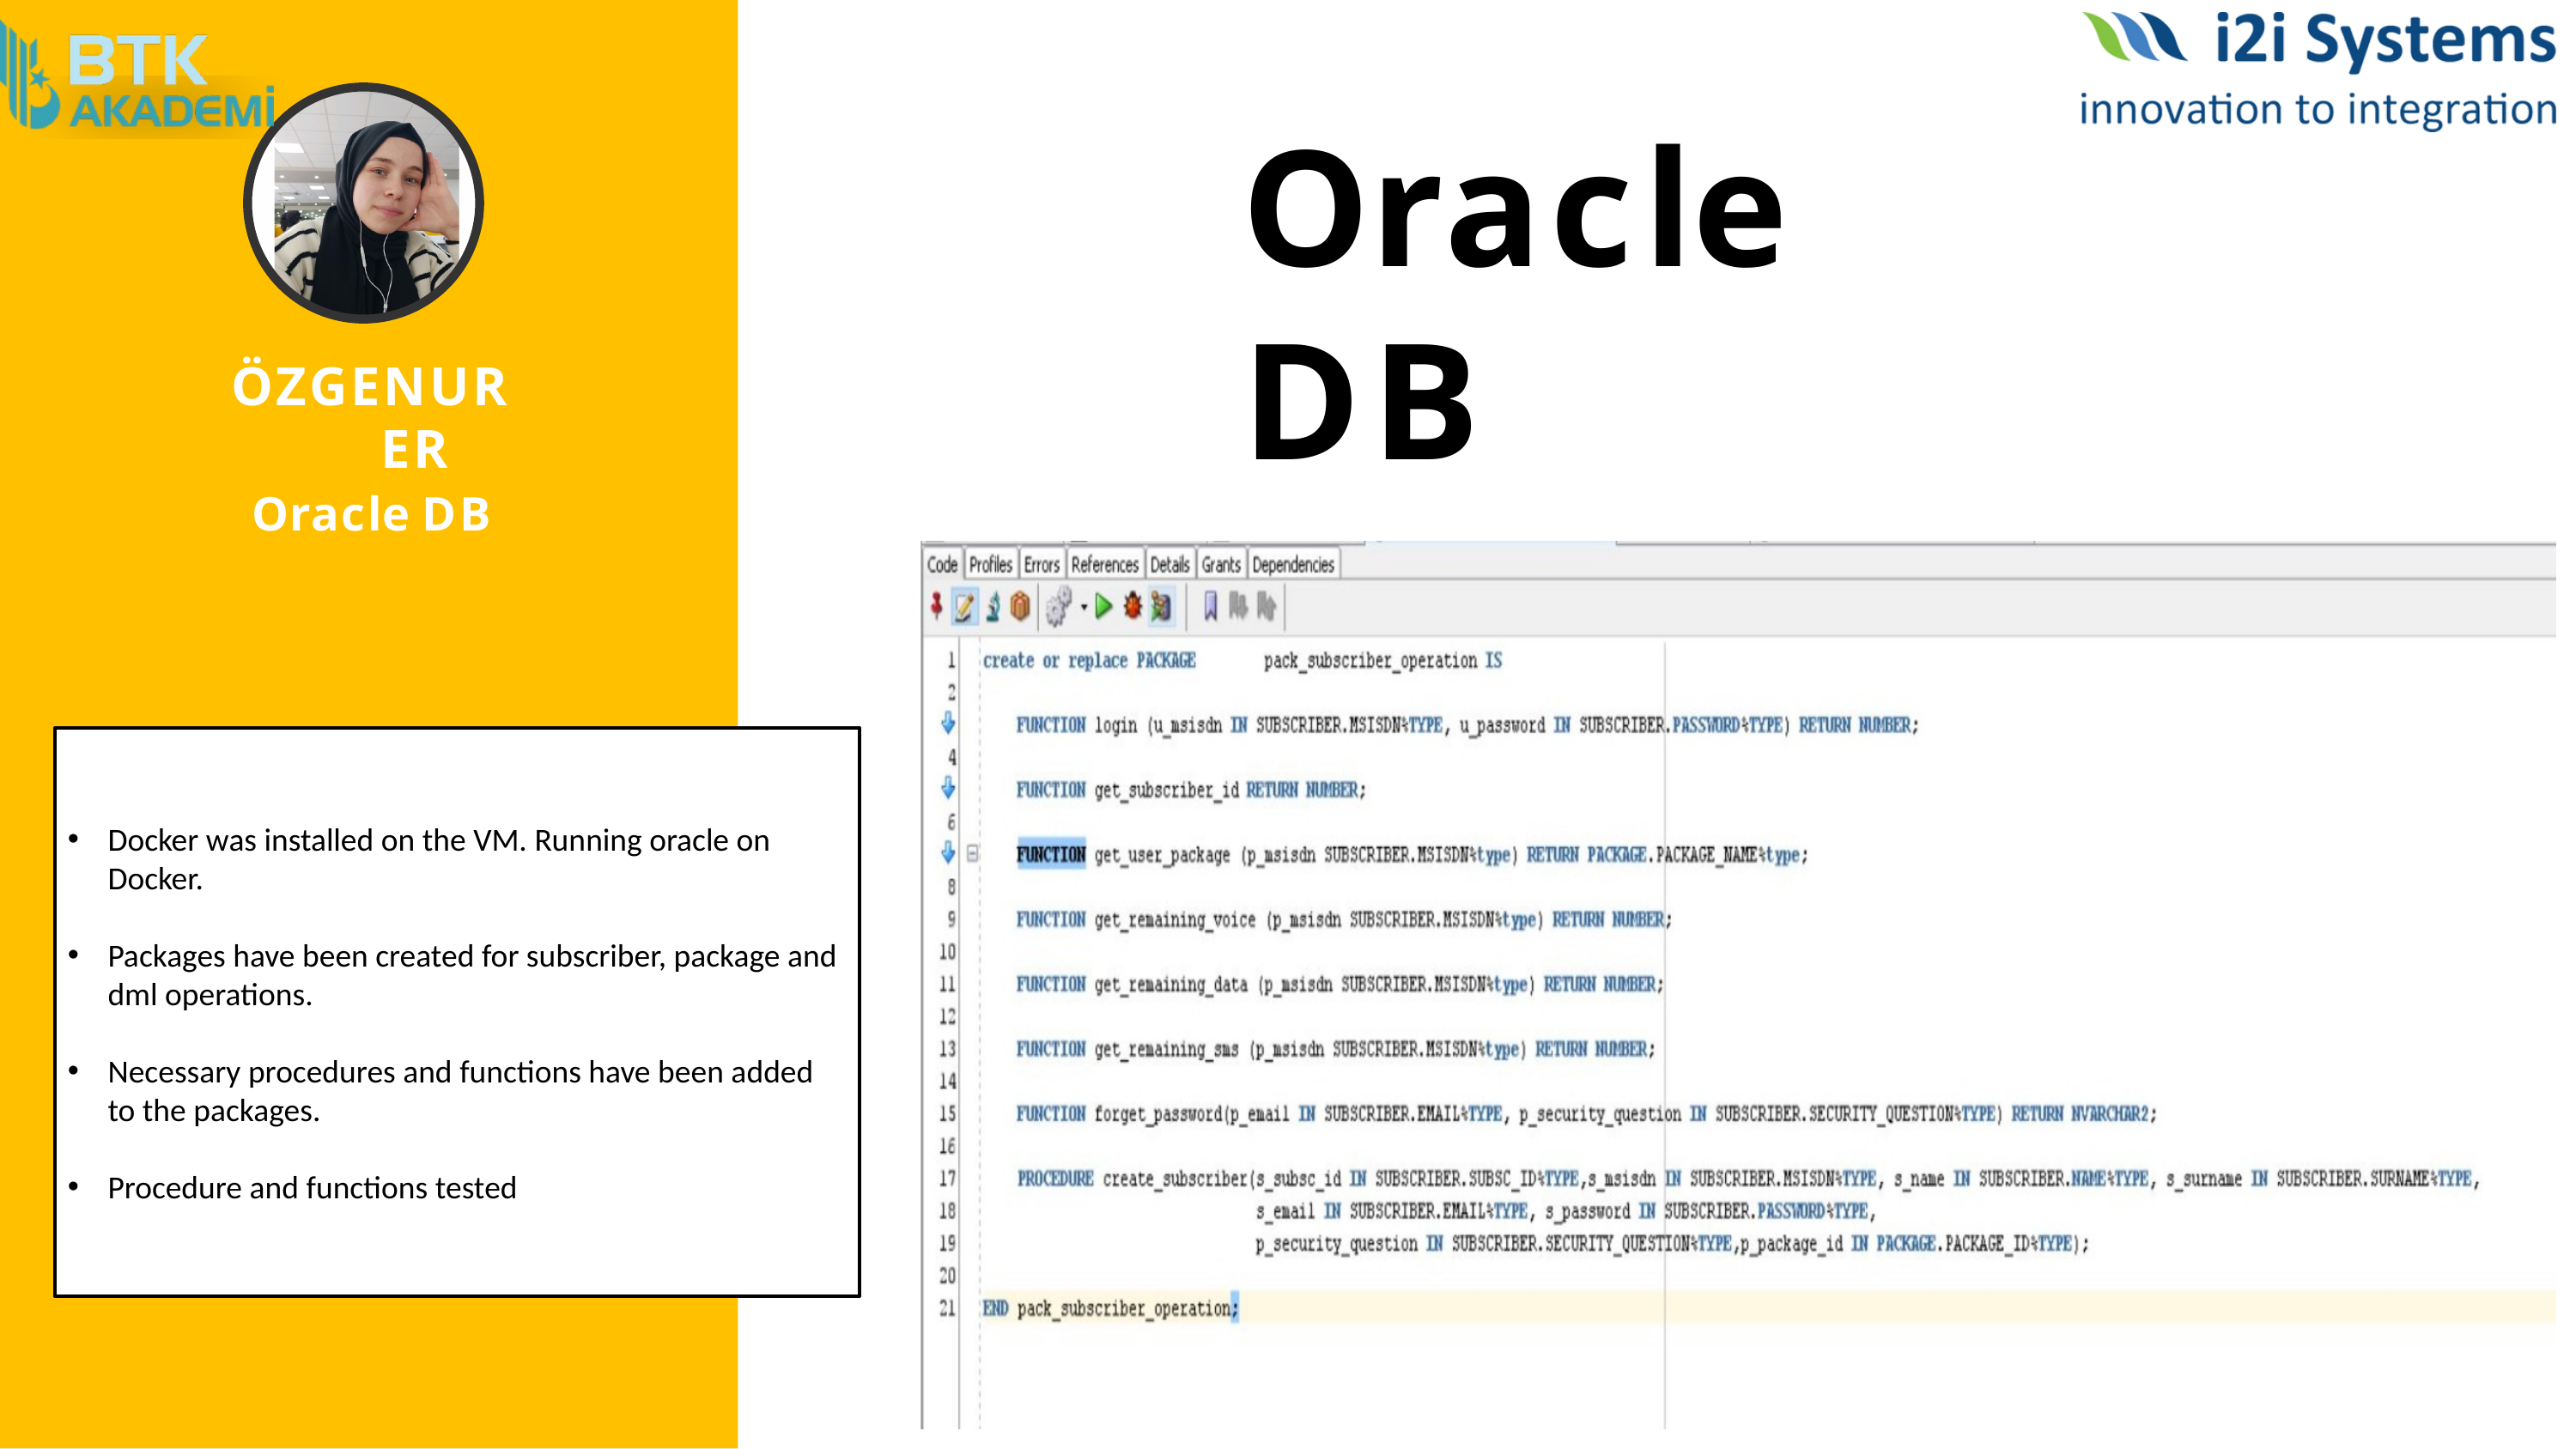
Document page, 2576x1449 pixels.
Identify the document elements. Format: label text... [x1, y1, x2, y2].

picture [0, 0, 480, 319]
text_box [0, 0, 738, 1449]
picture [2081, 12, 2556, 133]
picture [920, 541, 2556, 1429]
text_box Docker was installed on the VM. Running oracle on Docker. Packages have been created for subscriber, package and dml operations. Necessary procedures and functions have been added to the packages. Procedure and functions tested [740, 726, 861, 1298]
title Oracle DB [1240, 104, 2015, 493]
